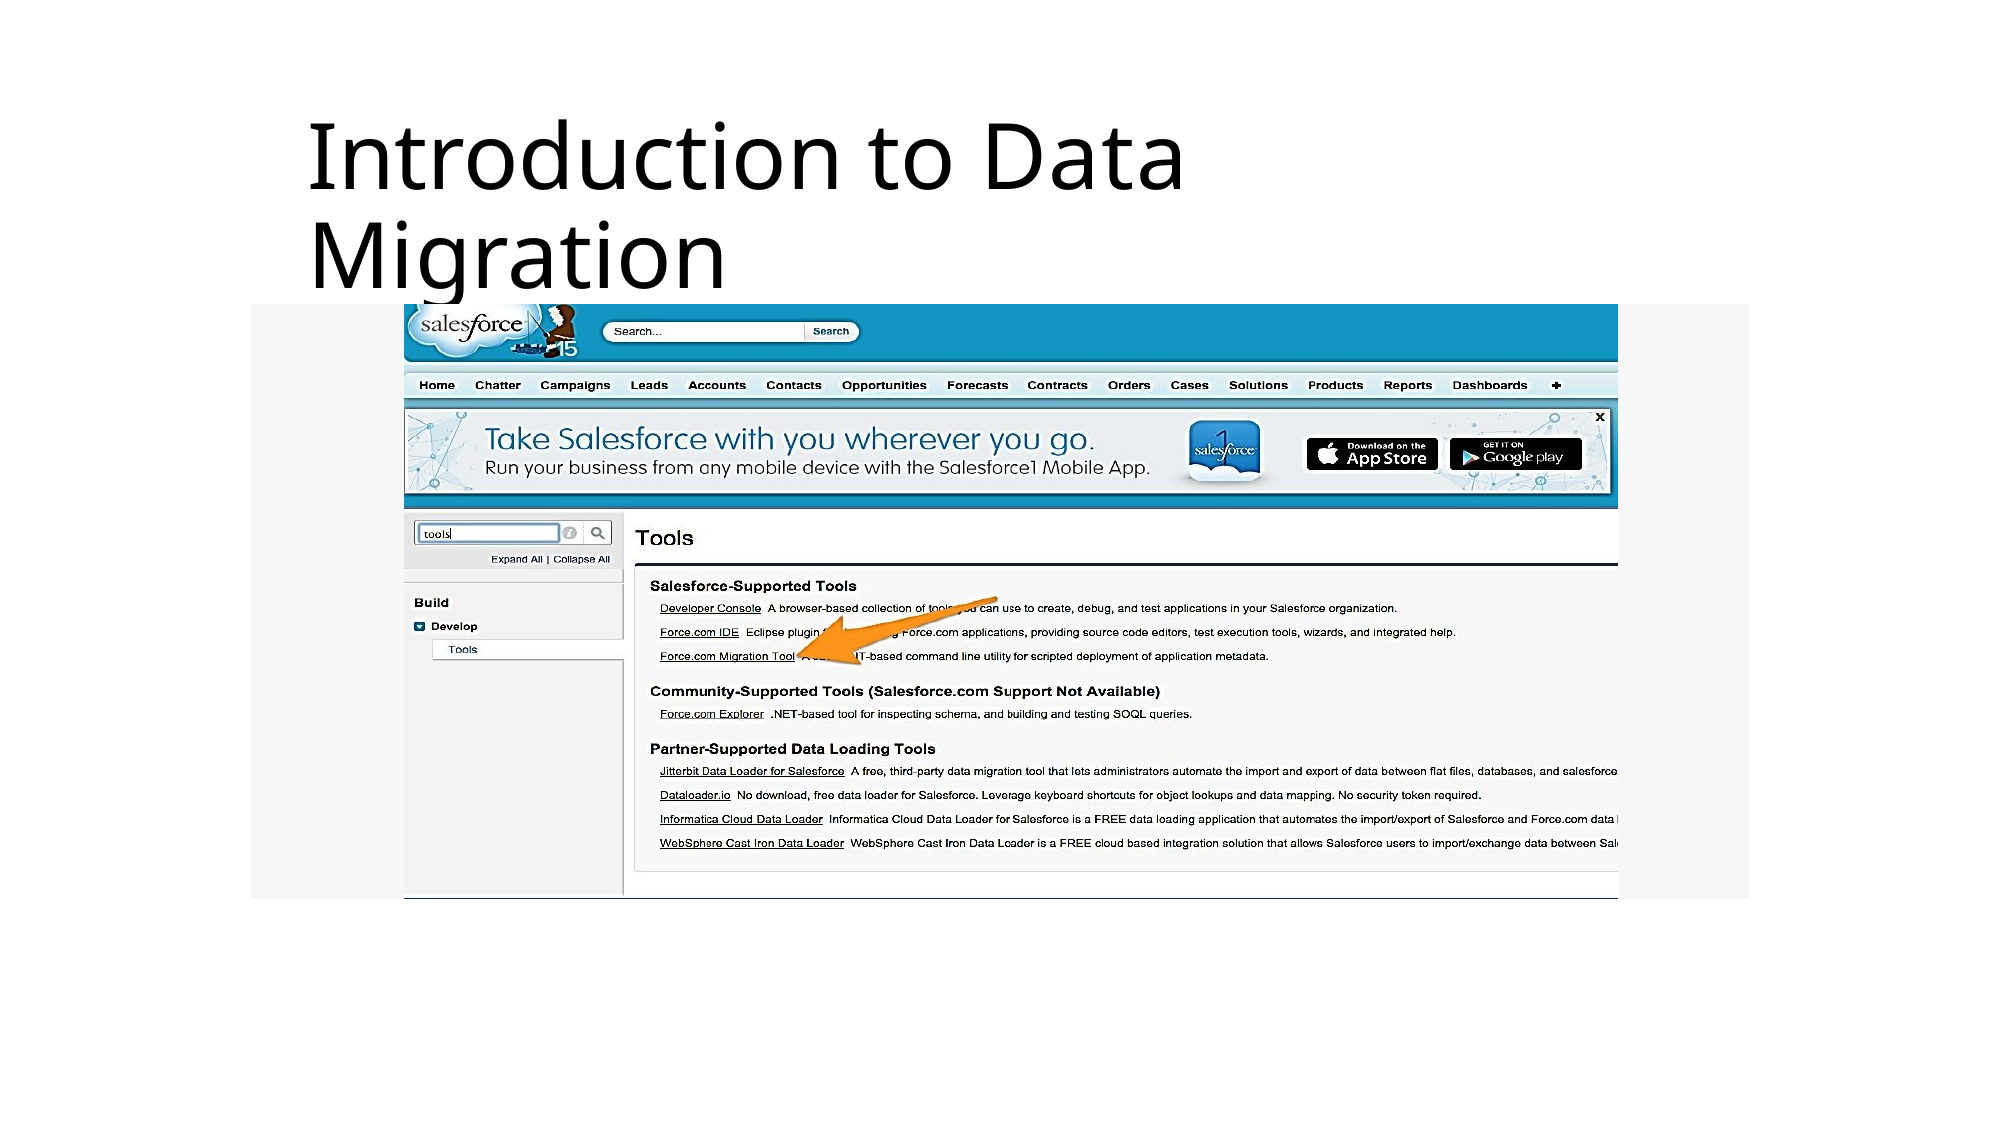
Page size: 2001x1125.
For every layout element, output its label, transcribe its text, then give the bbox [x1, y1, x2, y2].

title Introduction to Data Migration [306, 109, 1596, 304]
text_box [249, 304, 1751, 899]
